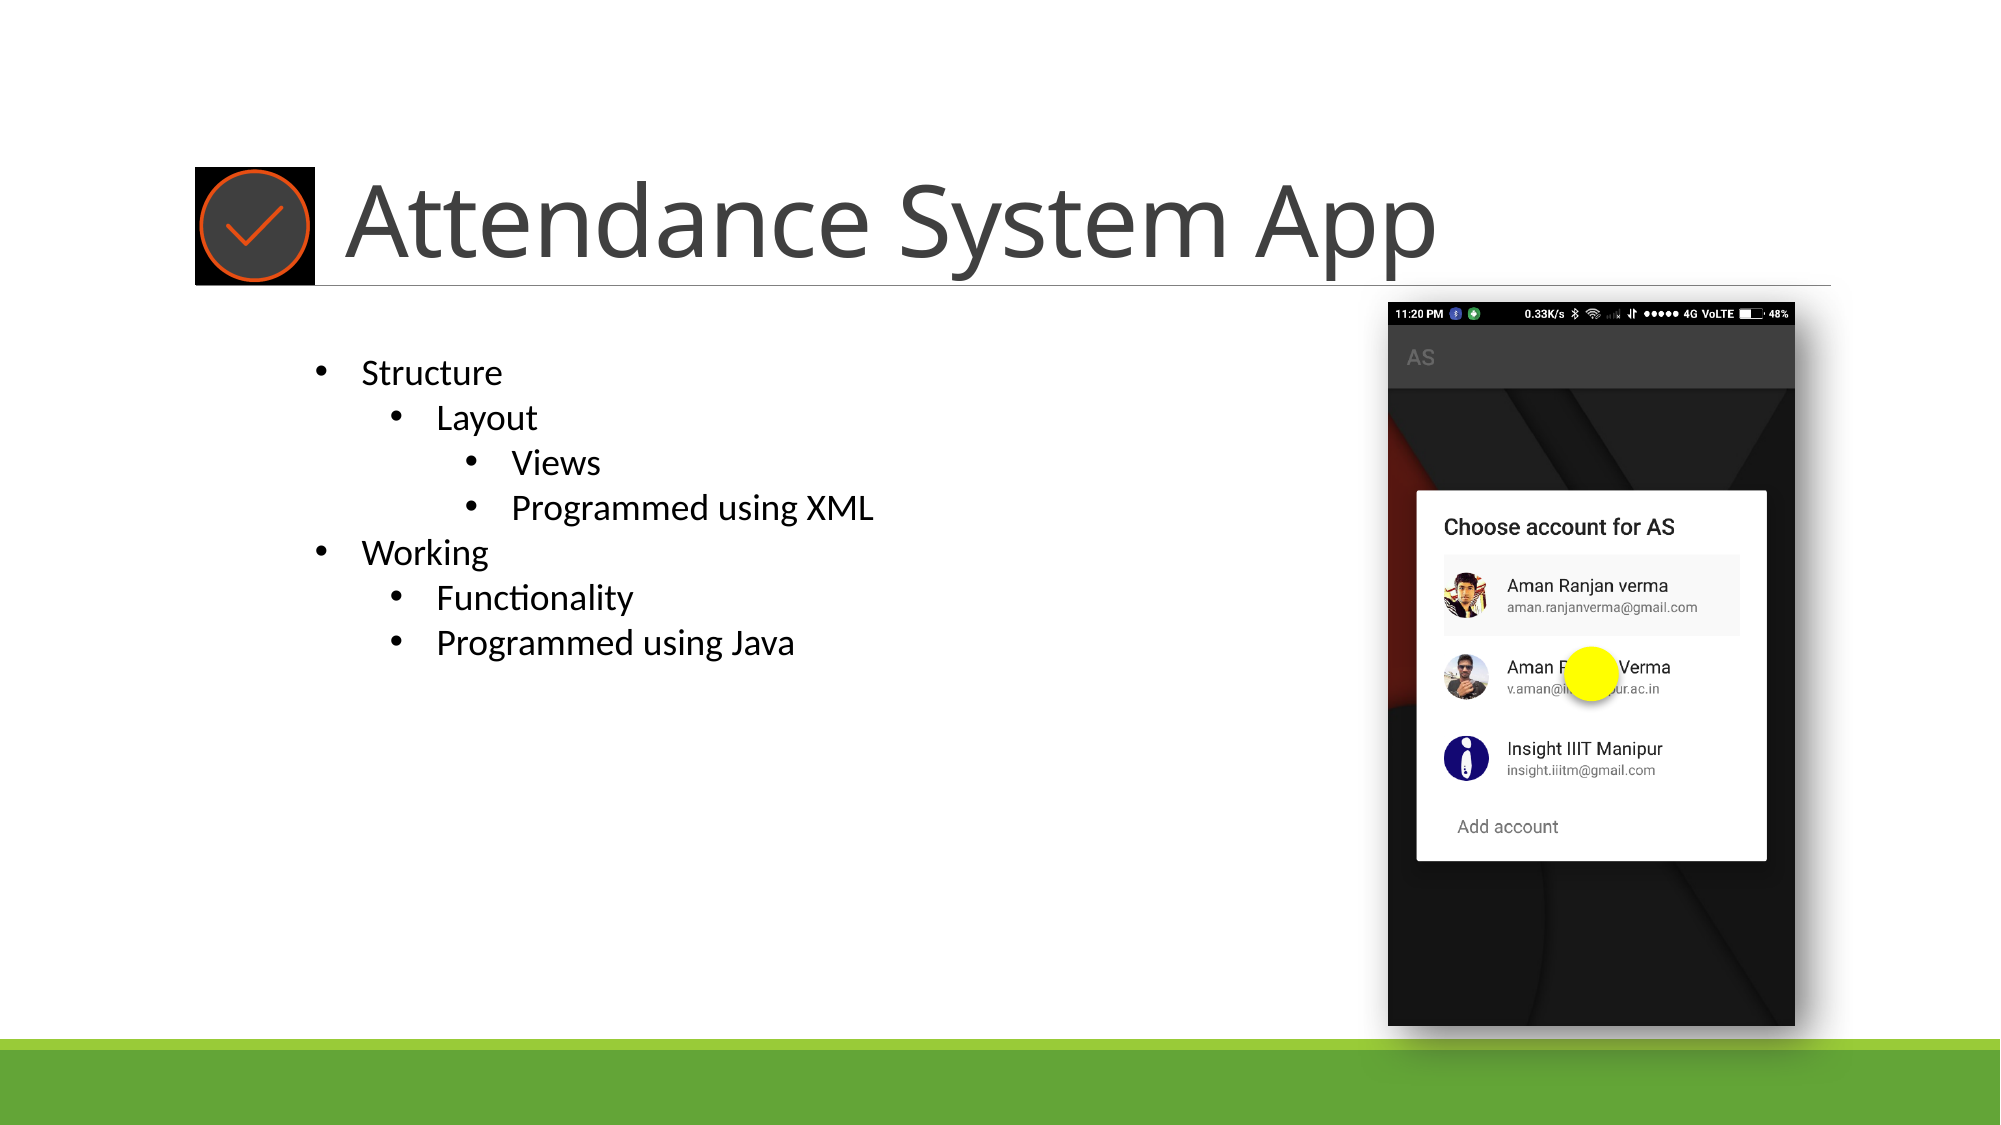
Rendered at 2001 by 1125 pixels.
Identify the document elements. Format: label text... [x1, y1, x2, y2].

picture [1387, 302, 1796, 1026]
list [194, 167, 316, 286]
text_box Structure Layout Views Programmed using XML Working Functionality Programmed using Java [300, 340, 909, 671]
title Attendance System App [180, 47, 1830, 285]
